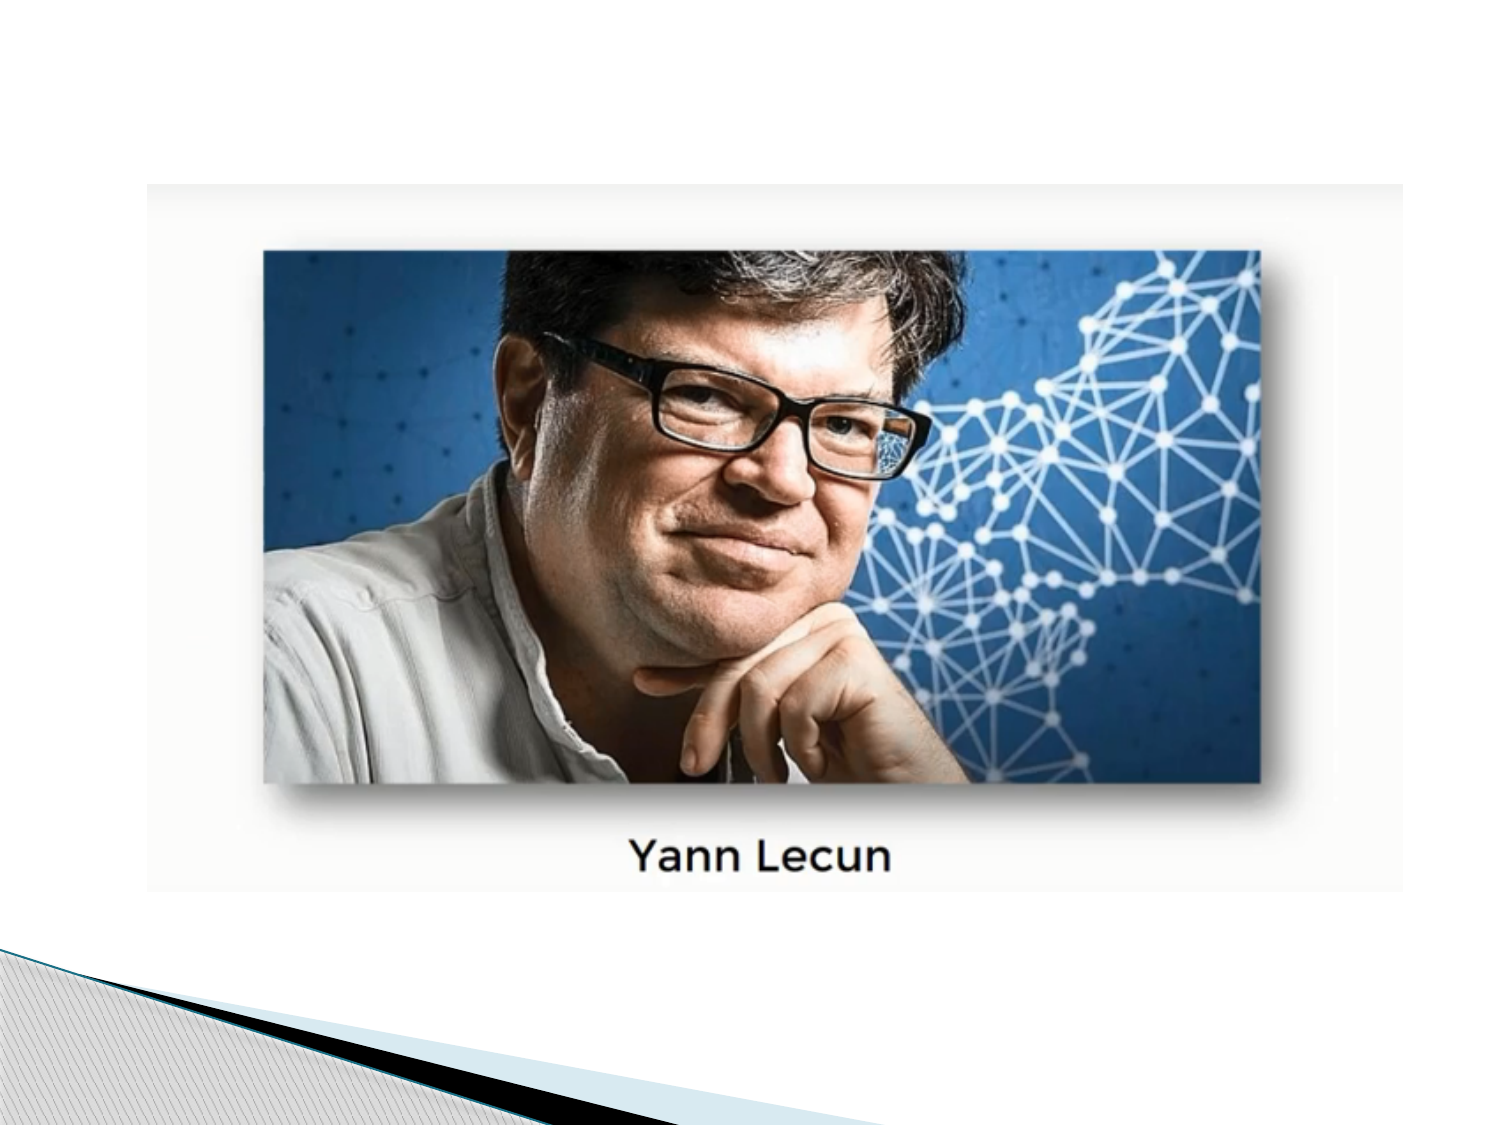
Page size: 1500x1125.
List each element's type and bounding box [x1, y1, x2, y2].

list [147, 184, 1403, 893]
